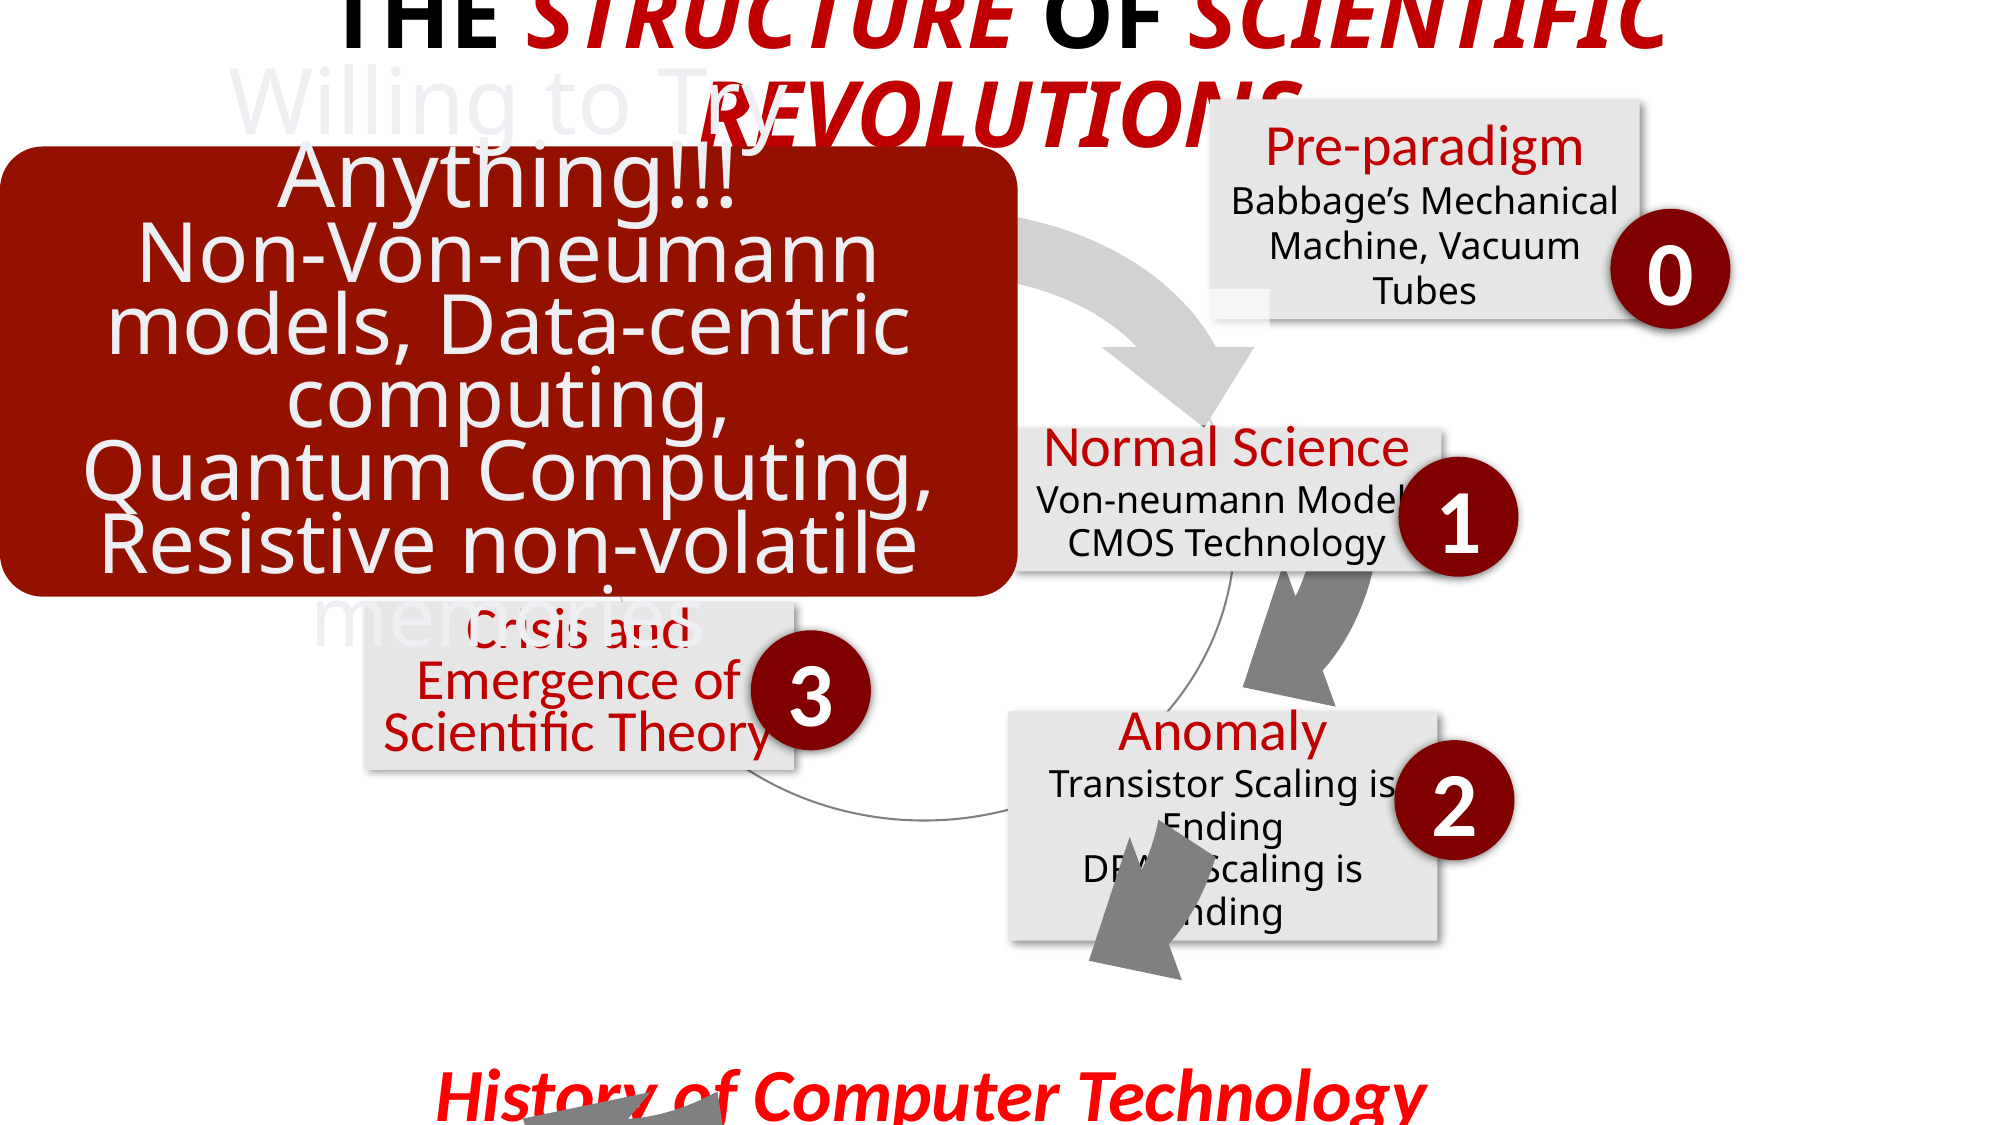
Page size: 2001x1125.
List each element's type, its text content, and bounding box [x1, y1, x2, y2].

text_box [1011, 427, 1519, 577]
text_box [759, 578, 1232, 822]
text_box [521, 1089, 724, 1125]
text_box [90, 598, 946, 602]
text_box [1019, 288, 1271, 426]
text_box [364, 601, 871, 777]
text_box Willing to Try Anything!!! Non-Von-neumann models, Data-centric computing, Quantum Computing, Resistive non-volatile memories [0, 145, 1019, 598]
text_box [1241, 581, 1372, 709]
title THE STRUCTURE OF SCIENTIFIC REVOLUTIONS [0, 0, 2000, 162]
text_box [435, 314, 942, 464]
text_box History of Computer Technology [372, 1039, 1491, 1125]
text_box [1087, 861, 1216, 982]
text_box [1210, 99, 1731, 329]
text_box [1019, 200, 1183, 288]
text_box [1007, 711, 1515, 861]
